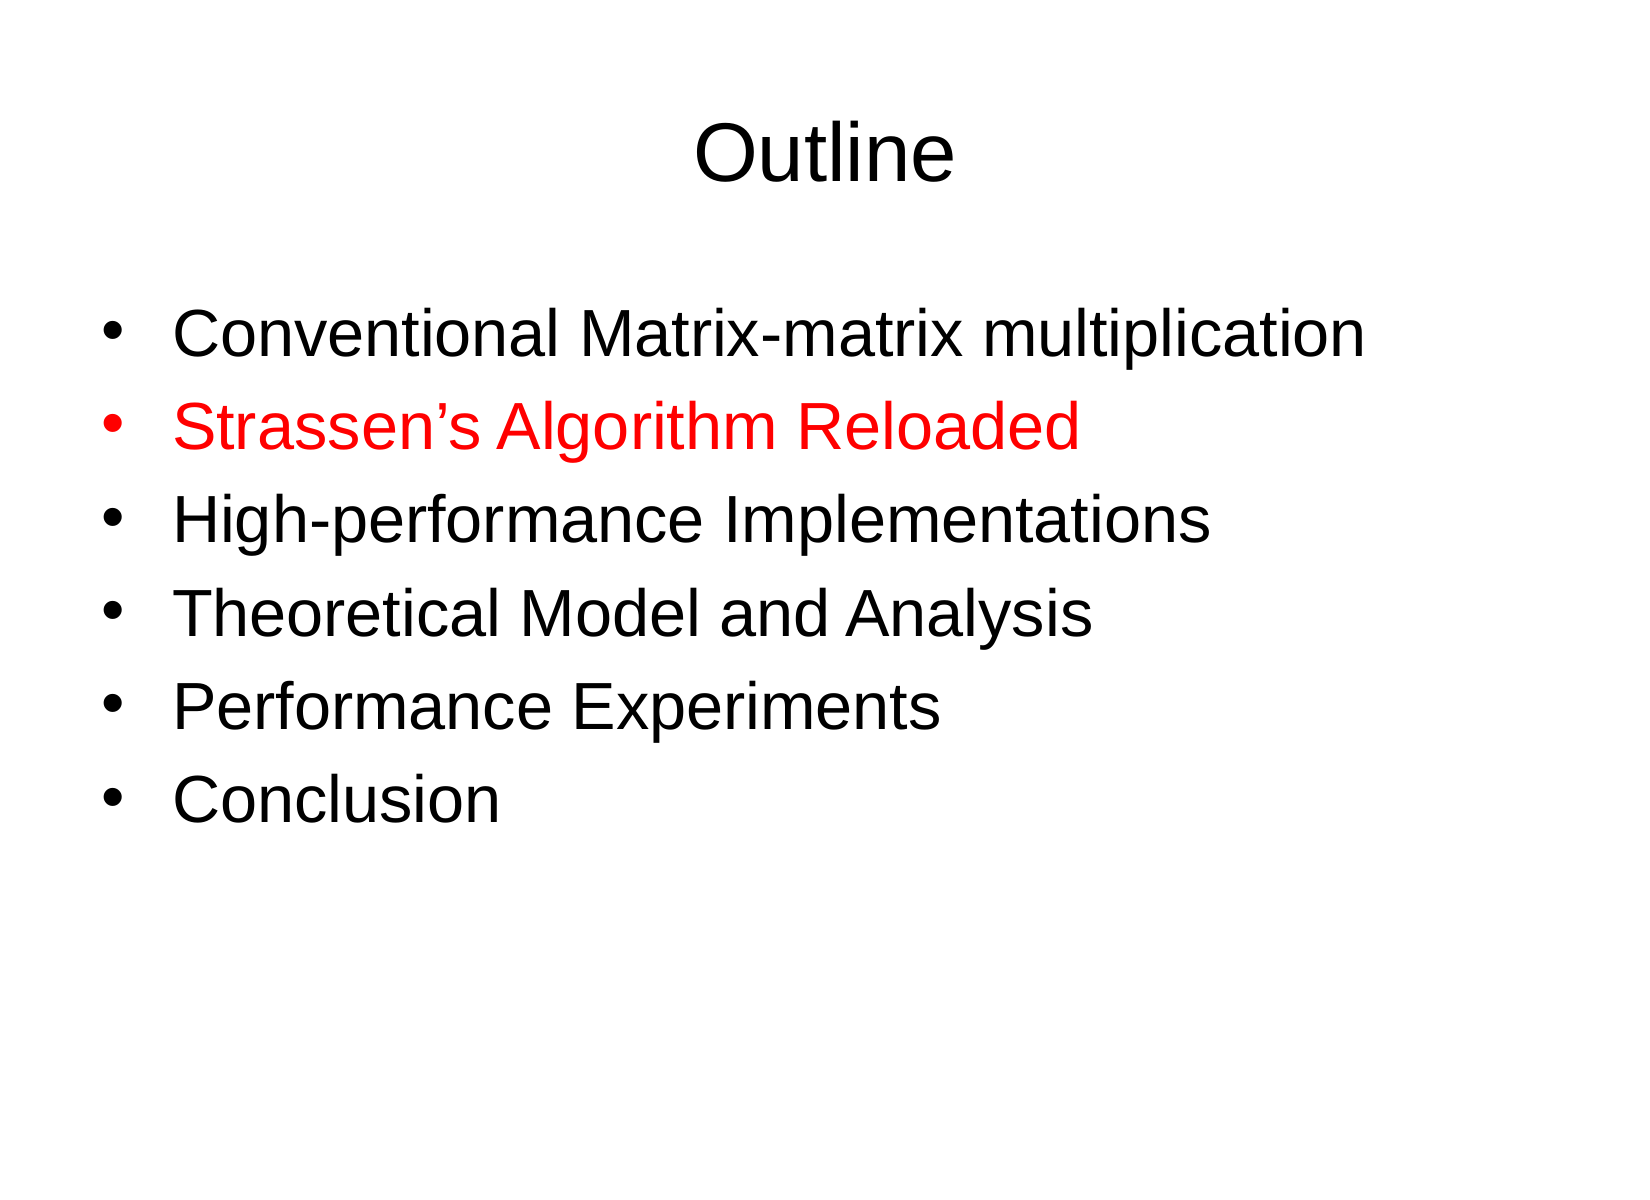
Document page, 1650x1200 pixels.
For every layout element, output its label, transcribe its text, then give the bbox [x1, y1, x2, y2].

list Conventional Matrix-matrix multiplication Strassen’s Algorithm Reloaded High-performance Implementations Theoretical Model and Analysis Performance Experiments Conclusion [82, 279, 1568, 1072]
title Outline [82, 48, 1568, 249]
